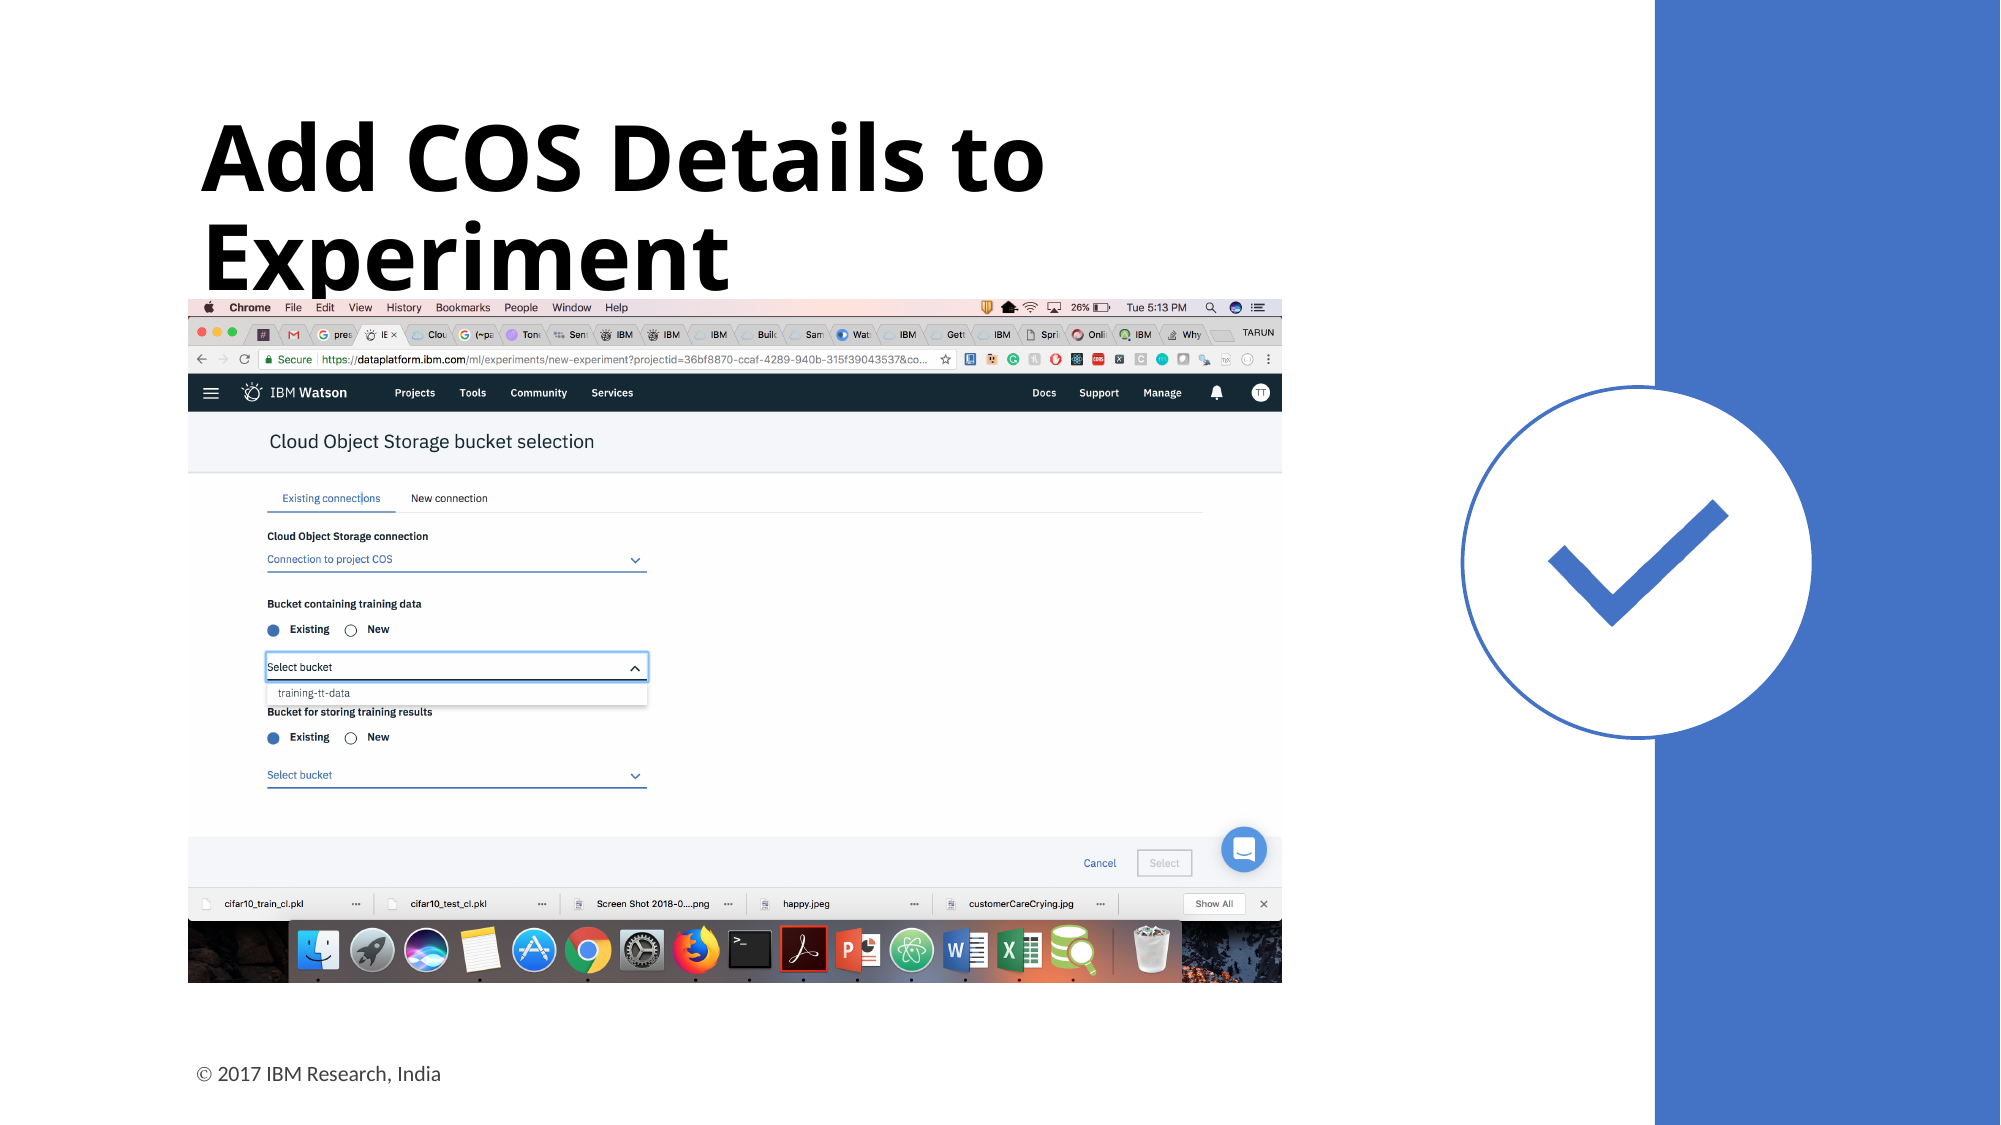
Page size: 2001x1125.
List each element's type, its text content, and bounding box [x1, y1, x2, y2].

text_box [1654, 0, 2000, 1125]
text_box [1461, 385, 1815, 740]
title Add COS Details to Experiment [186, 102, 1587, 321]
picture [188, 299, 1282, 983]
footer Ⓒ 2017 IBM Research, India [181, 1042, 984, 1103]
picture [1544, 468, 1732, 657]
